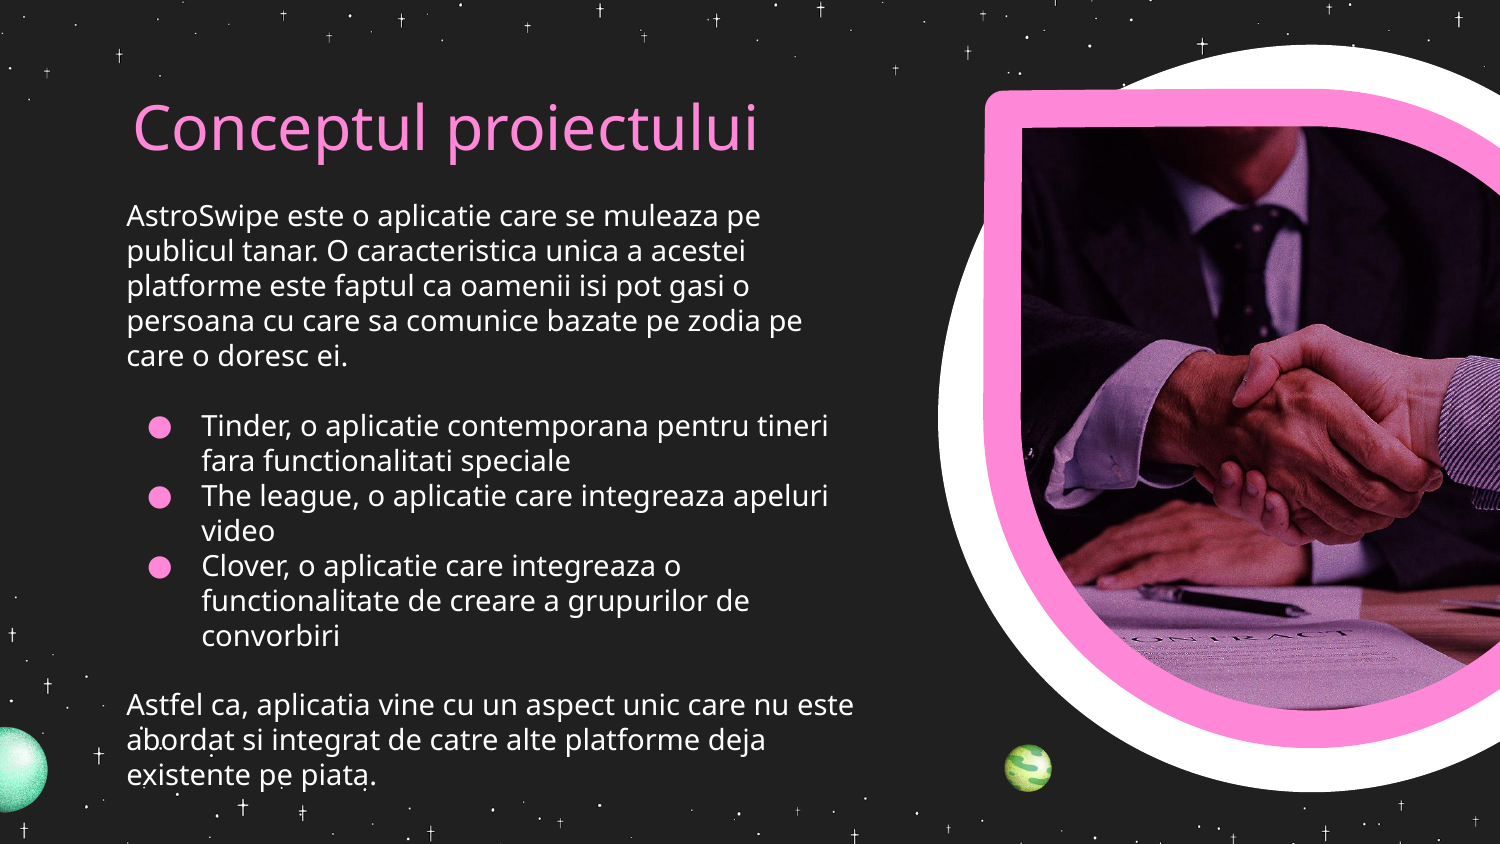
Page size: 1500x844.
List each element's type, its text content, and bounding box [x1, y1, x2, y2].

title Conceptul proiectului [116, 73, 880, 168]
text_box [1117, 738, 1500, 793]
list AstroSwipe este o aplicatie care se muleaza pe publicul tanar. O caracteristica unica a acestei platforme este faptul ca oamenii isi pot gasi o persoana cu care sa comunice bazate pe zodia pe care o doresc ei. Tinder, o aplicatie contemporana pentru tineri fara functionalitati speciale The league, o aplicatie care integreaza apeluri video Clover, o aplicatie care integreaza o functionalitate de creare a grupurilor de convorbiri Astfel ca, aplicatia vine cu un aspect unic care nu este abordat si integrat de catre alte platforme deja existente pe piata. [111, 182, 875, 730]
text_box [1120, 44, 1500, 105]
picture [0, 0, 1500, 844]
text_box [938, 225, 996, 619]
